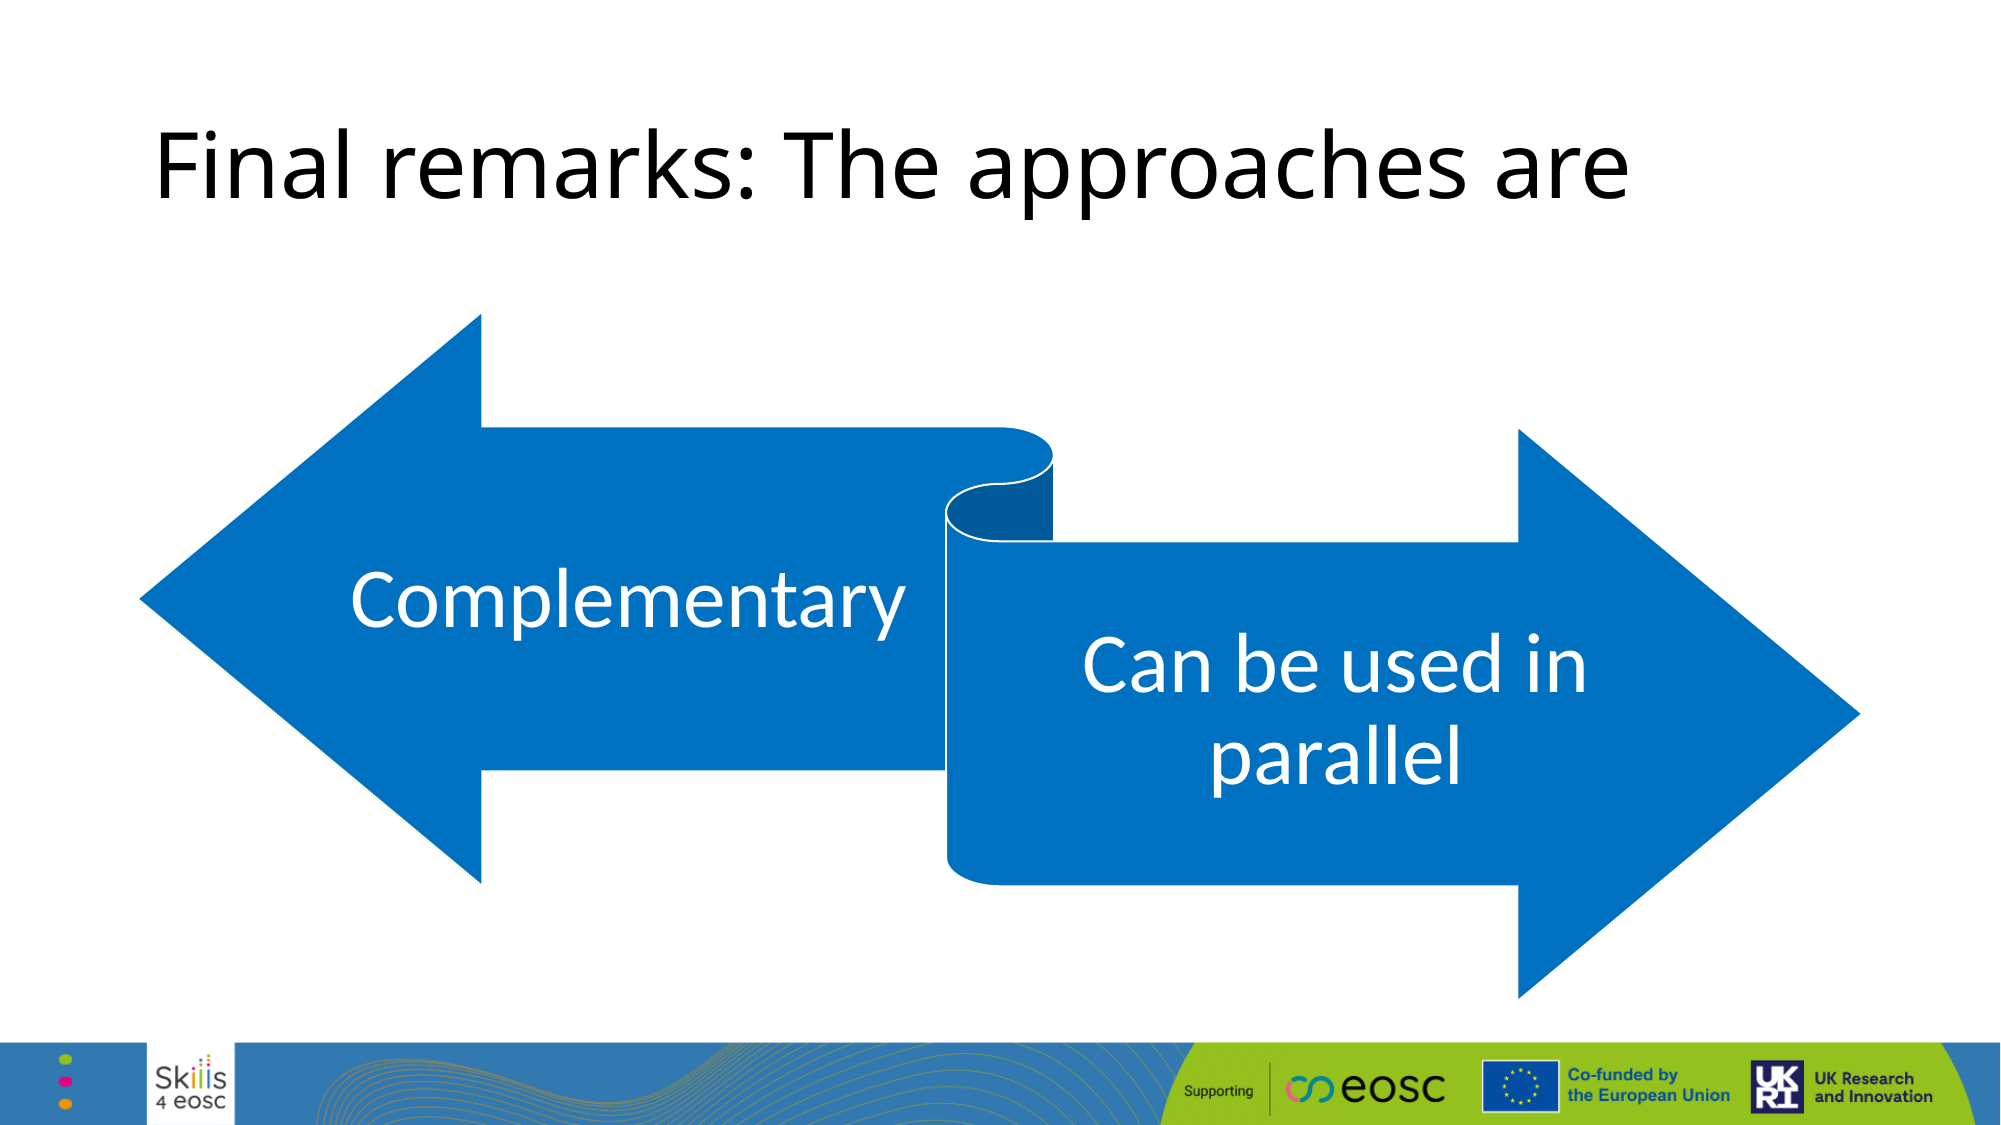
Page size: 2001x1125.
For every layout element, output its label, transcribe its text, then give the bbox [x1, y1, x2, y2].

title Final remarks: The approaches are [137, 59, 1863, 278]
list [137, 299, 1863, 1014]
picture [0, 0, 2001, 1125]
